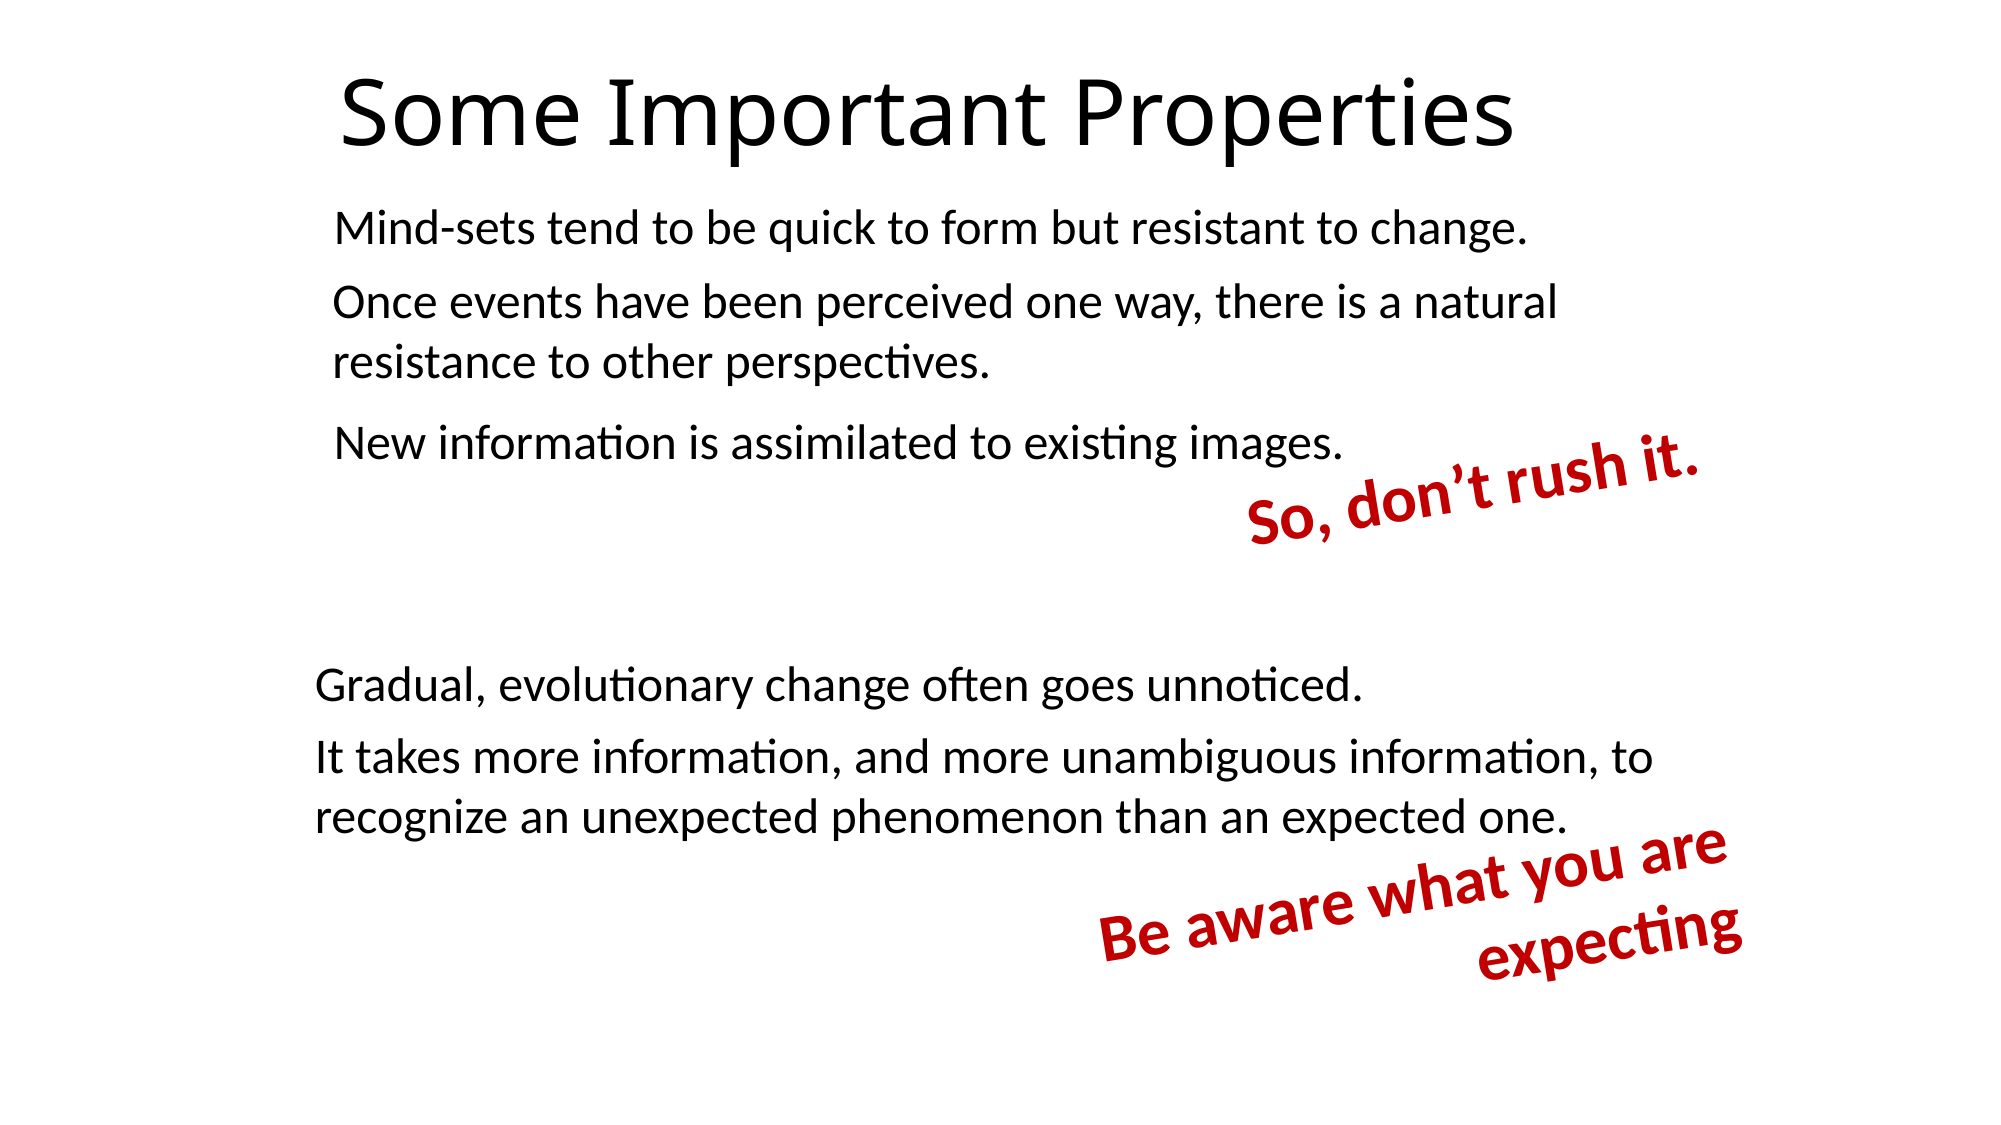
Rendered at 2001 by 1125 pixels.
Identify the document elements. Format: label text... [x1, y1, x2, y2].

text_box Be aware what you are expecting [998, 785, 1762, 1078]
text_box So, don’t rush it. [1211, 397, 1720, 572]
text_box New information is assimilated to existing images. [318, 402, 1501, 477]
text_box Gradual, evolutionary change often goes unnoticed. [299, 643, 1494, 719]
text_box Mind-sets tend to be quick to form but resistant to change. [318, 187, 1715, 263]
title Some Important Properties [324, 45, 1675, 187]
text_box Once events have been perceived one way, there is a natural resistance to other perspectives. [317, 260, 1690, 396]
text_box It takes more information, and more unambiguous information, to recognize an unexpected phenomenon than an expected one. [300, 716, 1675, 851]
